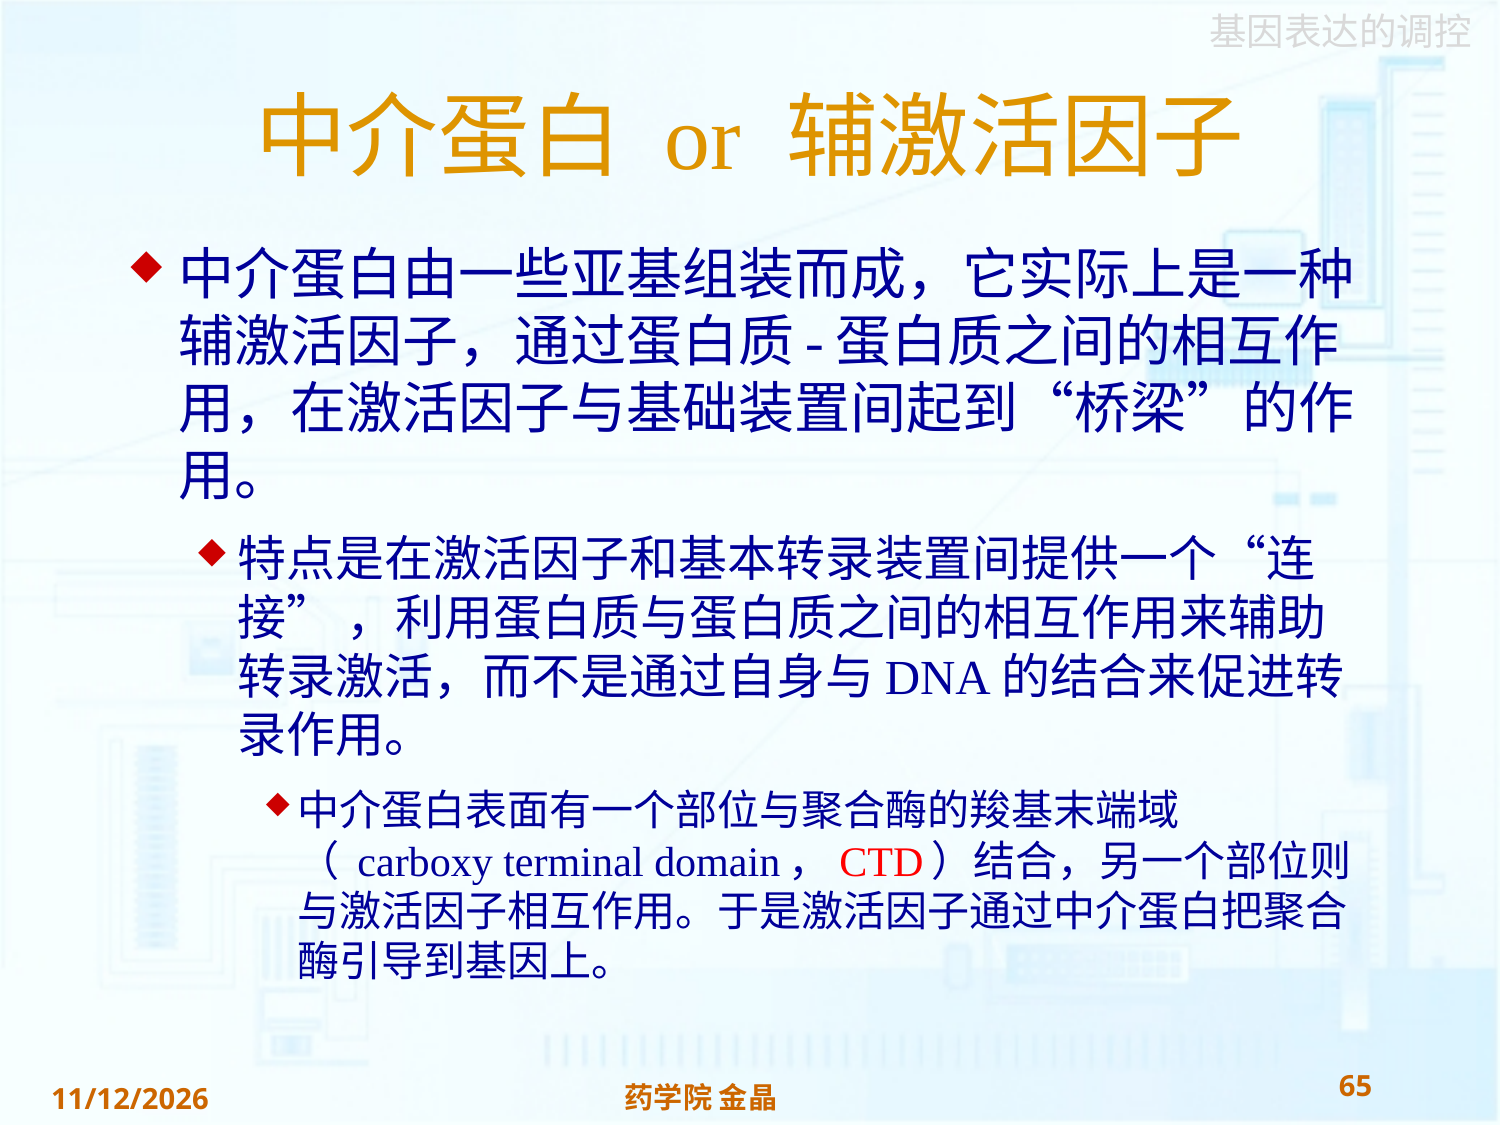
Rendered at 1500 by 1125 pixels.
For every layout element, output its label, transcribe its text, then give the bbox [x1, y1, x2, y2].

slide_number 65 [1074, 1049, 1388, 1125]
footer 药学院 金晶 [428, 1071, 975, 1123]
picture [0, 0, 1500, 1125]
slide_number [35, 1074, 316, 1125]
title 中介蛋白 or 辅激活因子 [112, 61, 1388, 205]
list 中介蛋白由一些亚基组装而成，它实际上是一种辅激活因子，通过蛋白质-蛋白质之间的相互作用，在激活因子与基础装置间起到“桥梁”的作用。 特点是在激活因子和基本转录装置间提供一个“连接” ，利用蛋白质与蛋白质之间的相互作用来辅助转录激活，而不是通过自身与DNA的结合来促进转录作用。 中介蛋白表面有一个部位与聚合酶的羧基末端域（ carboxy terminal domain，CTD）结合，另一个部位则与激活因子相互作用。于是激活因子通过中介蛋白把聚合酶引导到基因上。 [112, 230, 1388, 1000]
